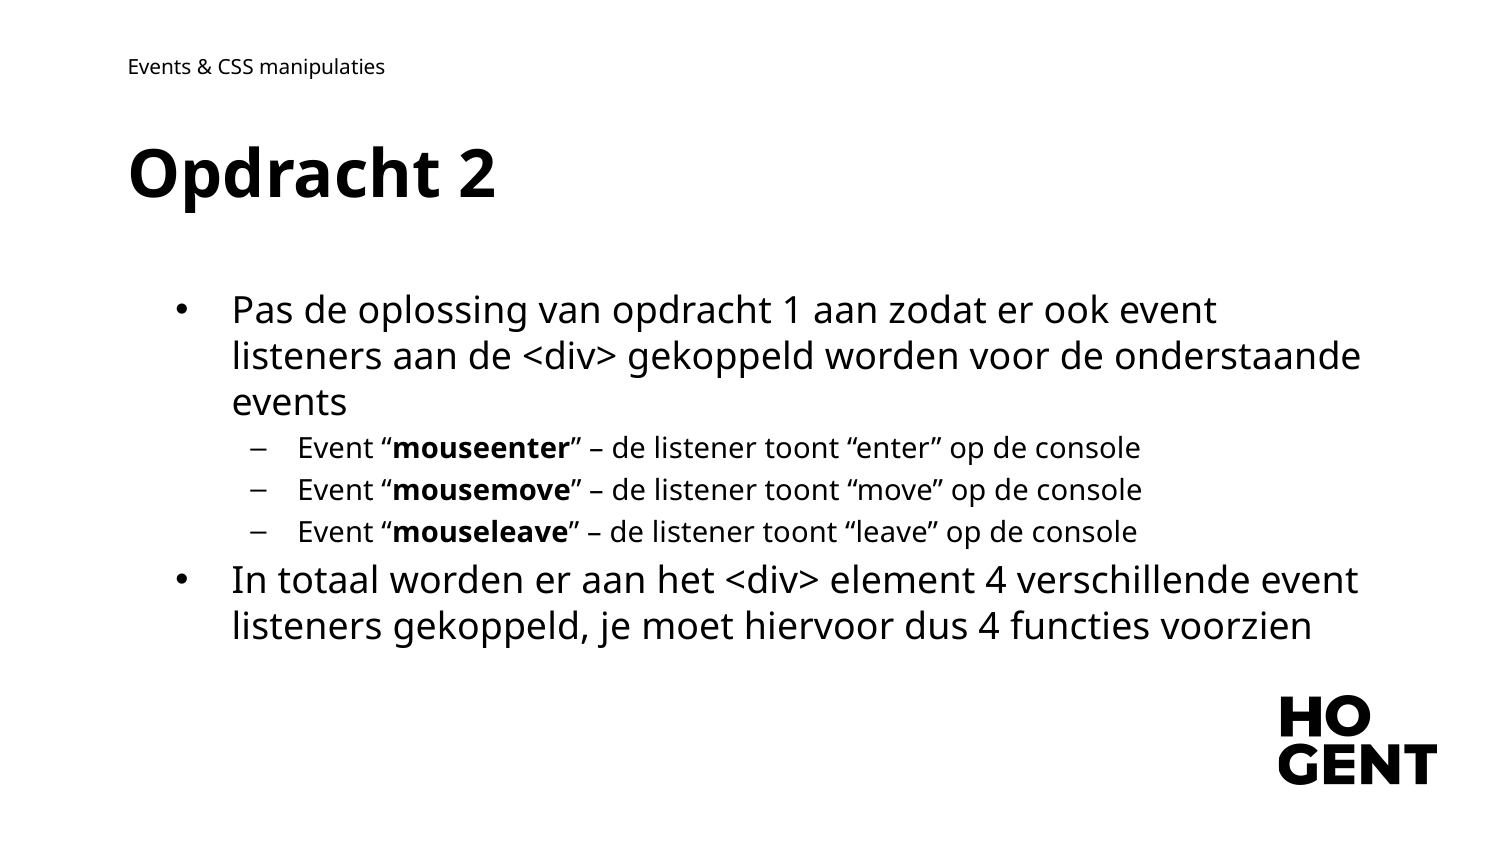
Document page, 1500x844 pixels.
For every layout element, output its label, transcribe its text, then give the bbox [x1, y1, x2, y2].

text_box Pas de oplossing van opdracht 1 aan zodat er ook event listeners aan de <div> gekoppeld worden voor de onderstaande events Event “mouseenter” – de listener toont “enter” op de console Event “mousemove” – de listener toont “move” op de console Event “mouseleave” – de listener toont “leave” op de console In totaal worden er aan het <div> element 4 verschillende event listeners gekoppeld, je moet hiervoor dus 4 functies voorzien [112, 235, 1388, 698]
list Events & CSS manipulaties [112, 46, 788, 100]
text_box Opdracht 2 [112, 122, 1388, 235]
